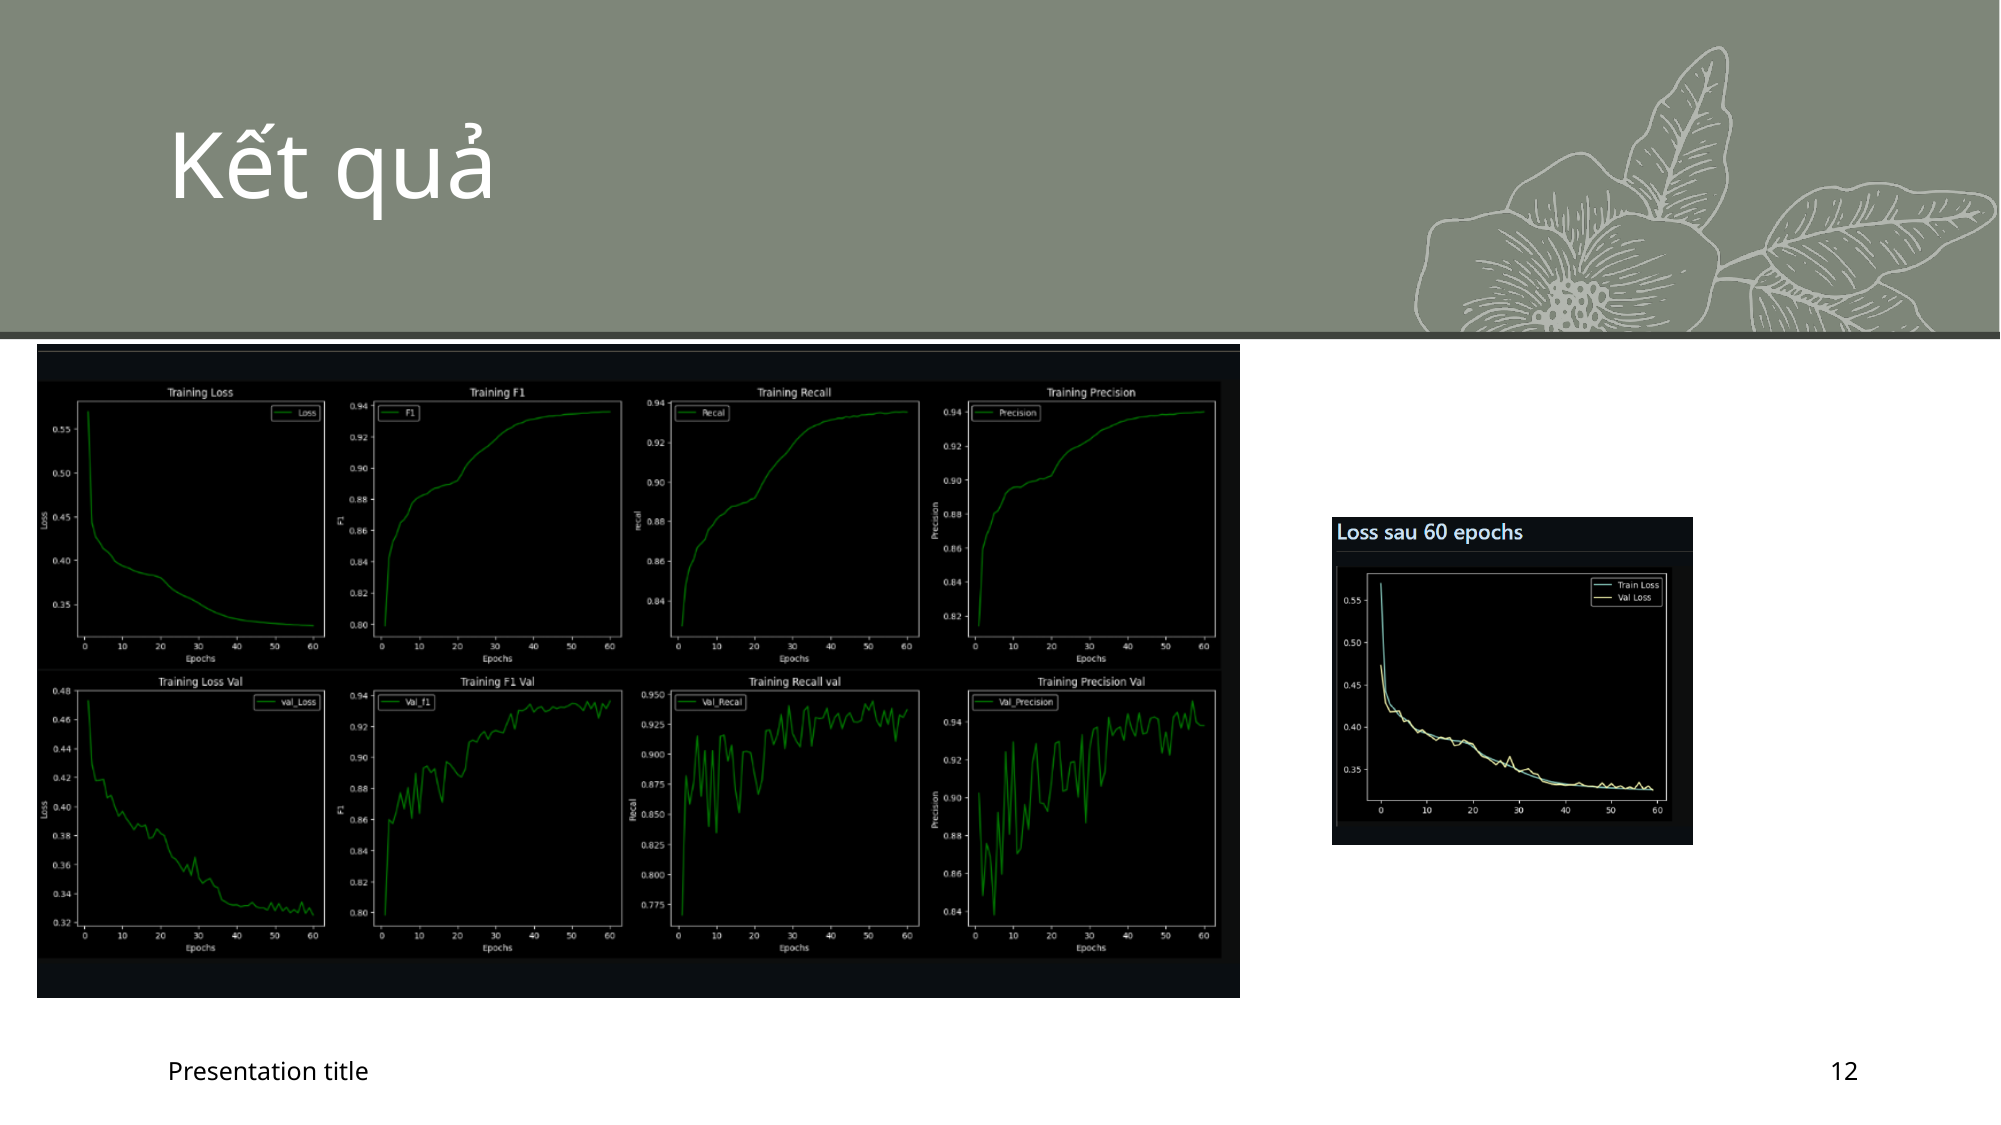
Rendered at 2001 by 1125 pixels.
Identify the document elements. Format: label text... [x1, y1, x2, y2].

picture [37, 344, 1240, 998]
slide_number 12 [1744, 1042, 1874, 1103]
picture [1332, 517, 1693, 845]
title Kết quả [153, 37, 1716, 300]
footer Presentation title [153, 1042, 828, 1103]
picture [1389, 21, 2001, 336]
